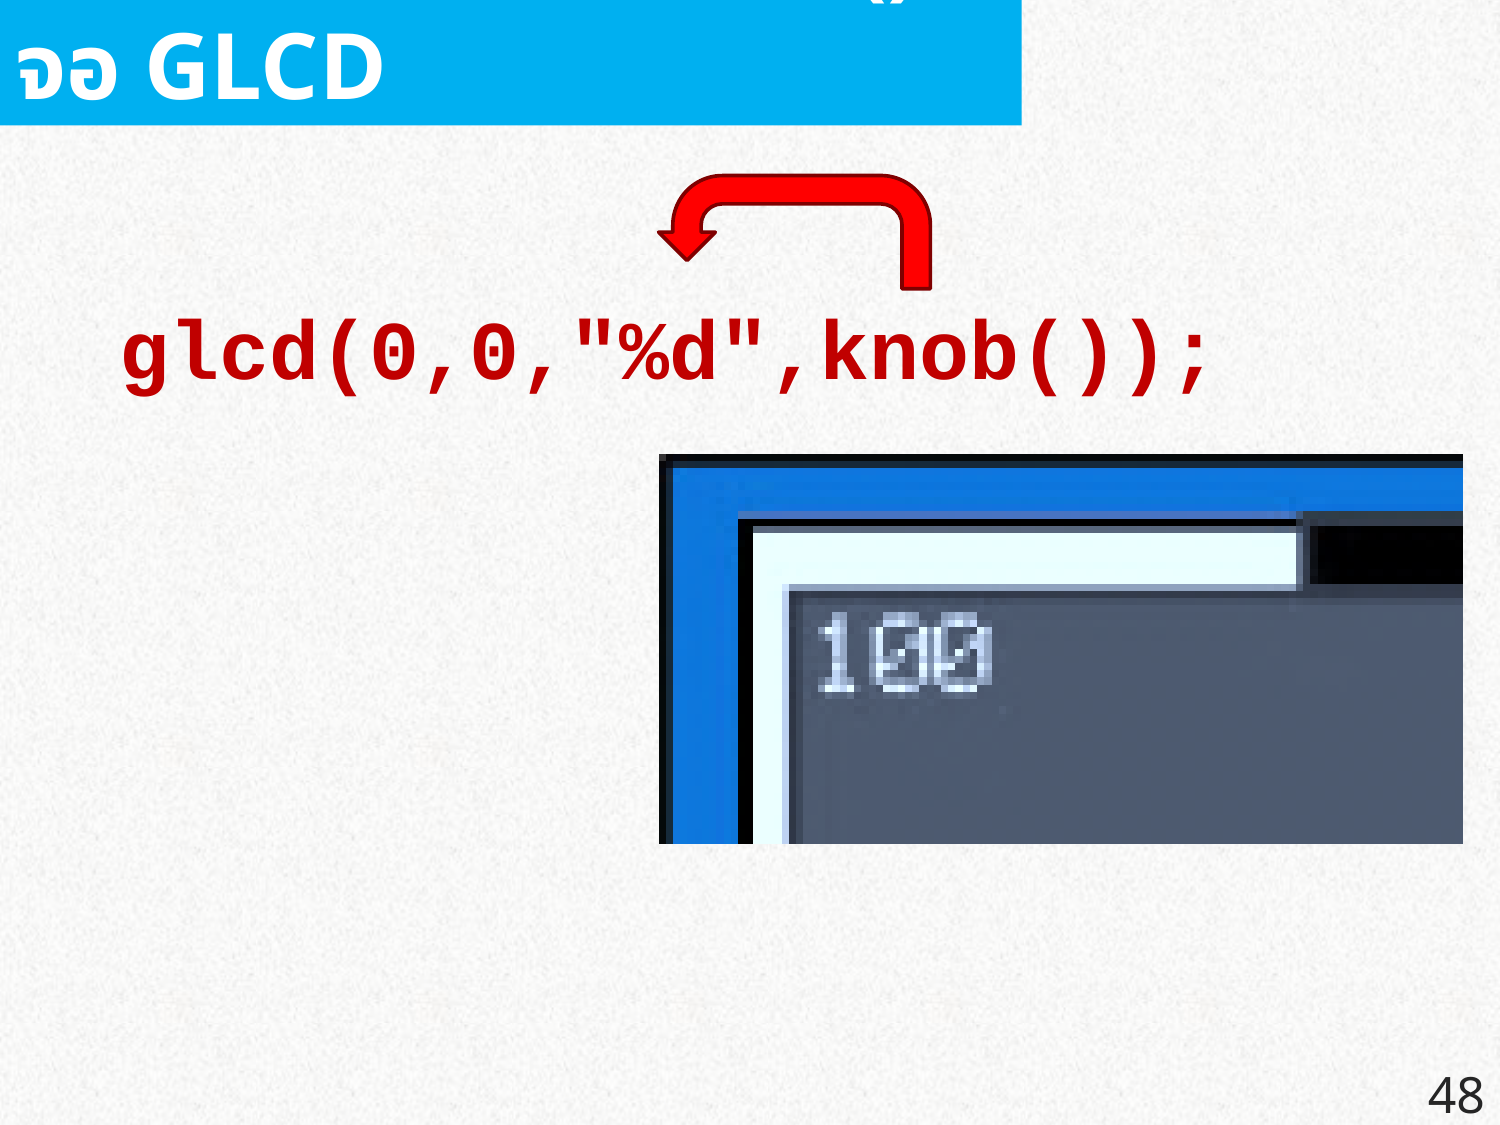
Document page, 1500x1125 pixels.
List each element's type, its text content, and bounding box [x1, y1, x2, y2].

slide_number 48 [1374, 1067, 1500, 1125]
text_box การแสดงผลค่า knob() ที่จอ GLCD [0, 0, 1022, 126]
text_box [656, 173, 933, 291]
picture [658, 453, 1464, 845]
text_box glcd(0,0,"%d",knob()); [54, 288, 1433, 404]
